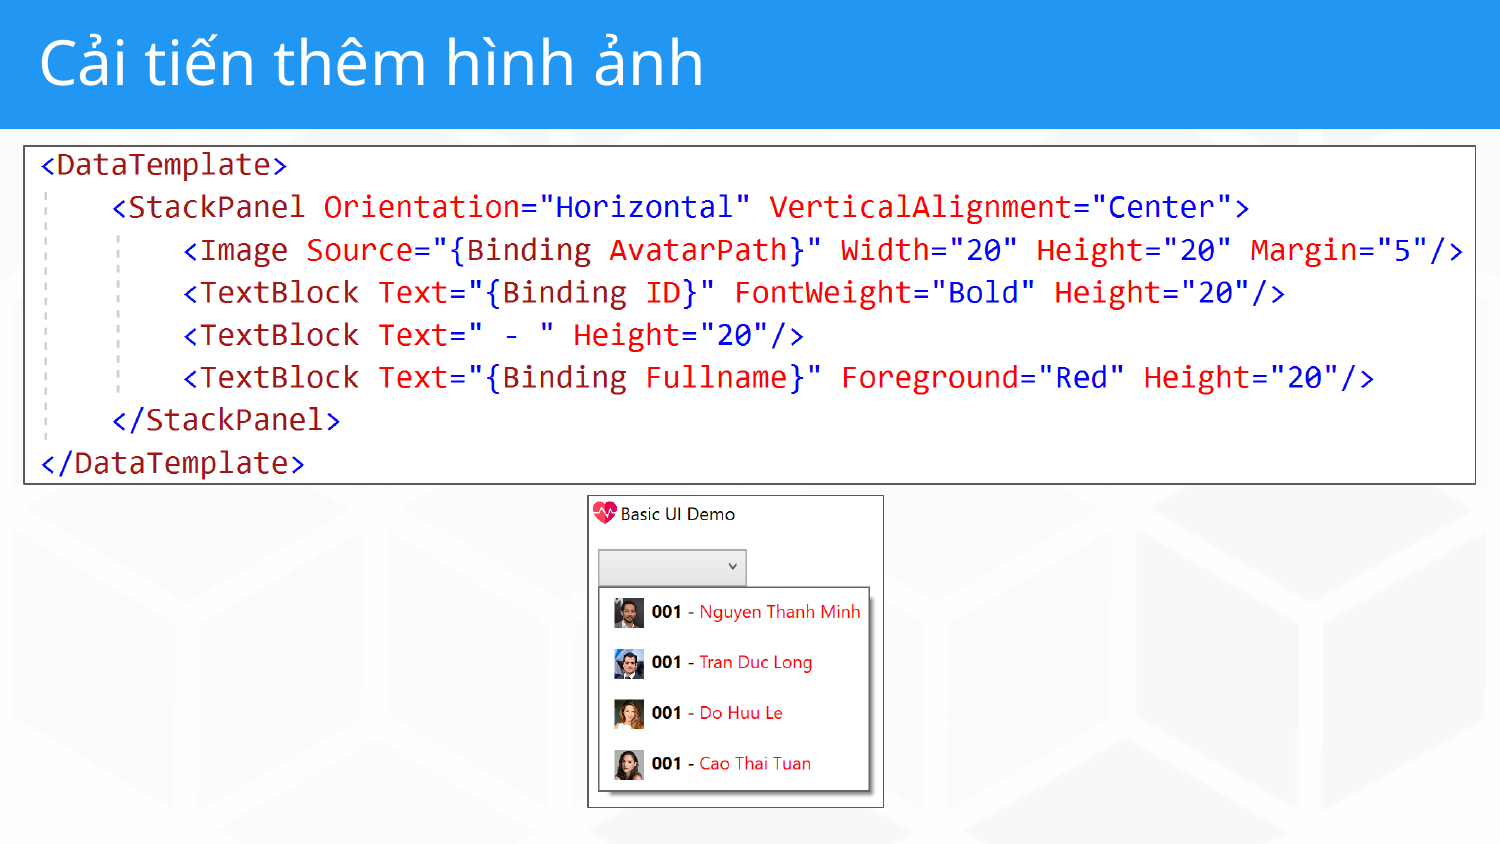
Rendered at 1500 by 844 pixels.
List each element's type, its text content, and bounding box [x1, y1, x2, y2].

title Cải tiến thêm hình ảnh [23, 0, 1500, 122]
picture [0, 129, 1500, 844]
